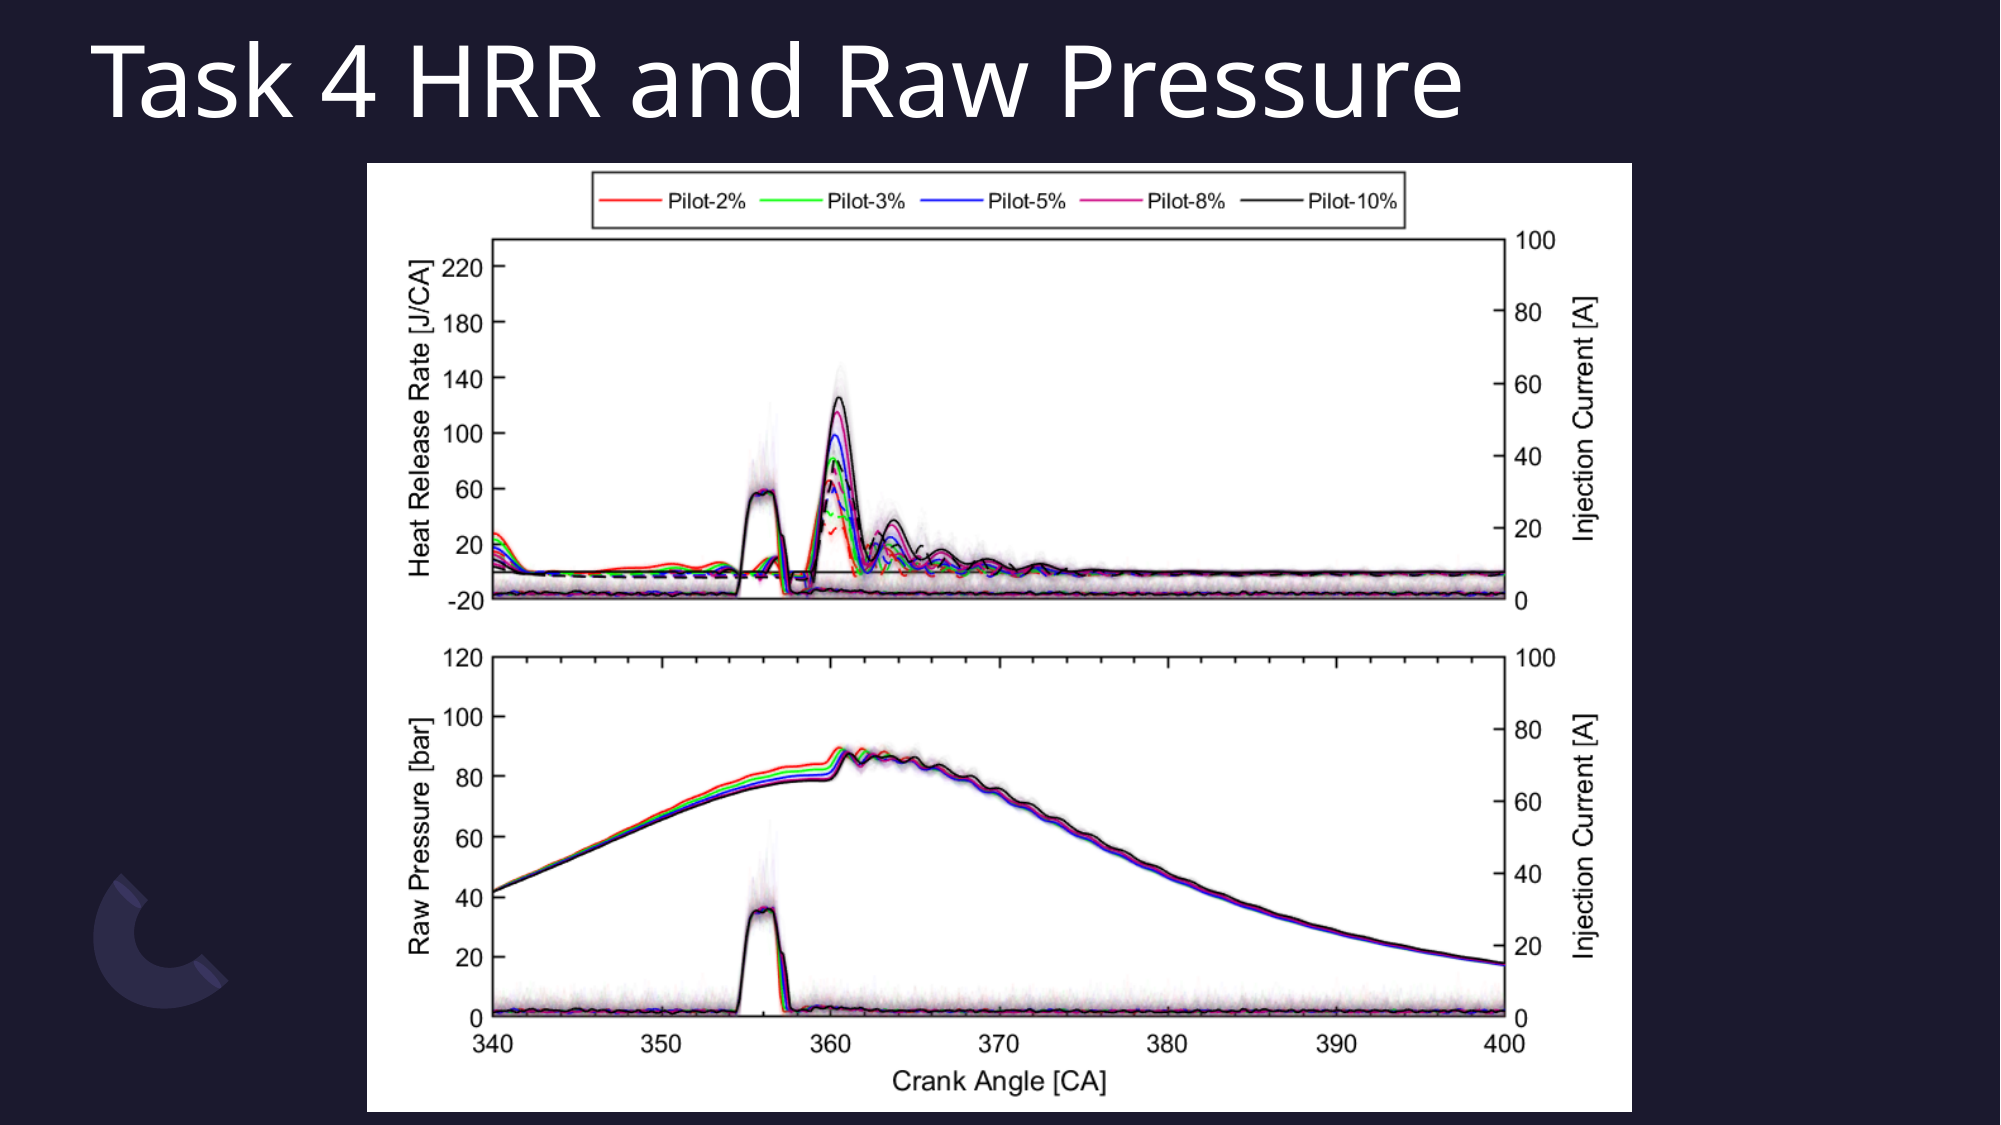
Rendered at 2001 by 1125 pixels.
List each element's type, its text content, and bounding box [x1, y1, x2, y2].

picture [367, 162, 1633, 1112]
title Task 4 HRR and Raw Pressure [90, 31, 1910, 186]
